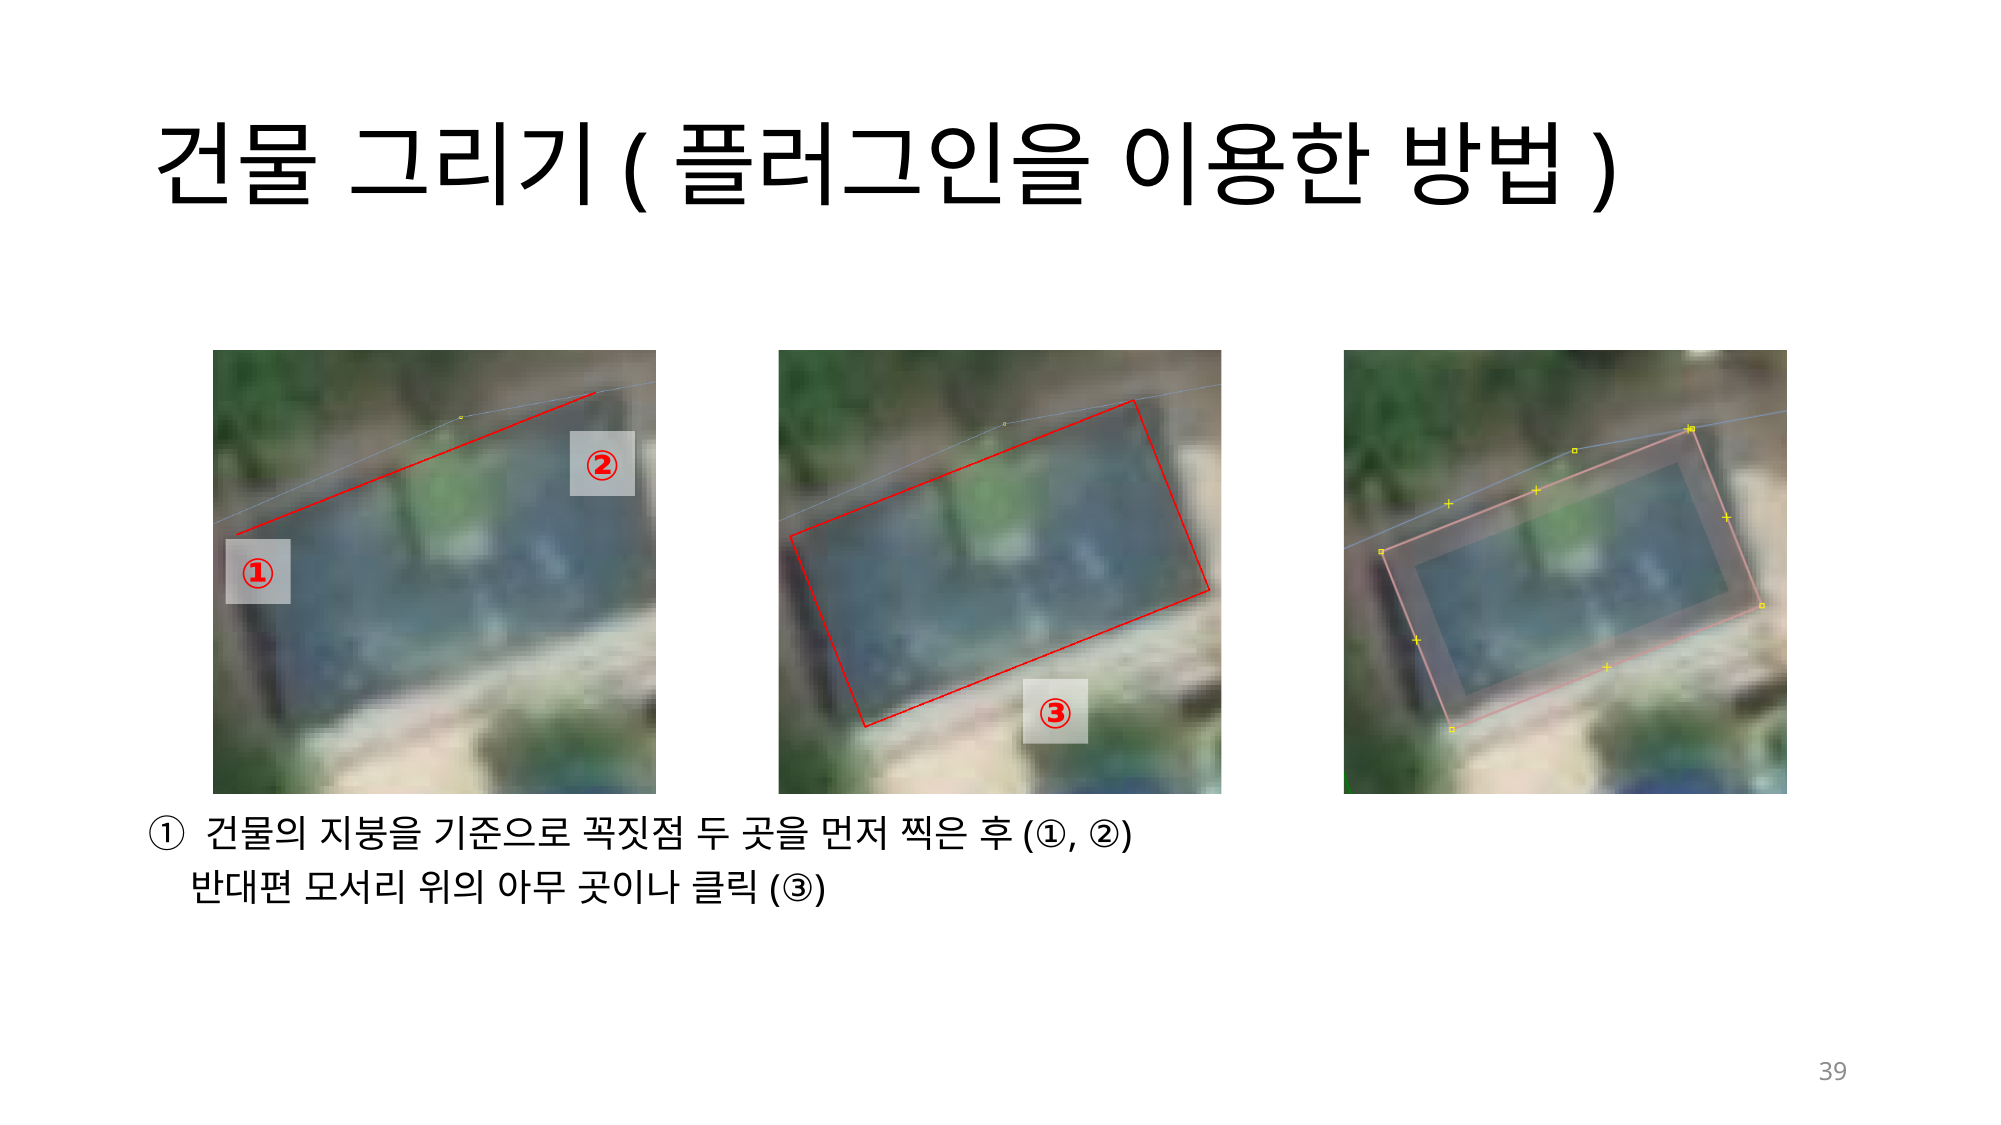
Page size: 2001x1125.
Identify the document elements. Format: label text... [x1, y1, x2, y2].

title 건물 그리기(플러그인을 이용한 방법) [137, 59, 1863, 278]
slide_number 39 [1412, 1042, 1863, 1103]
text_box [213, 350, 1787, 916]
